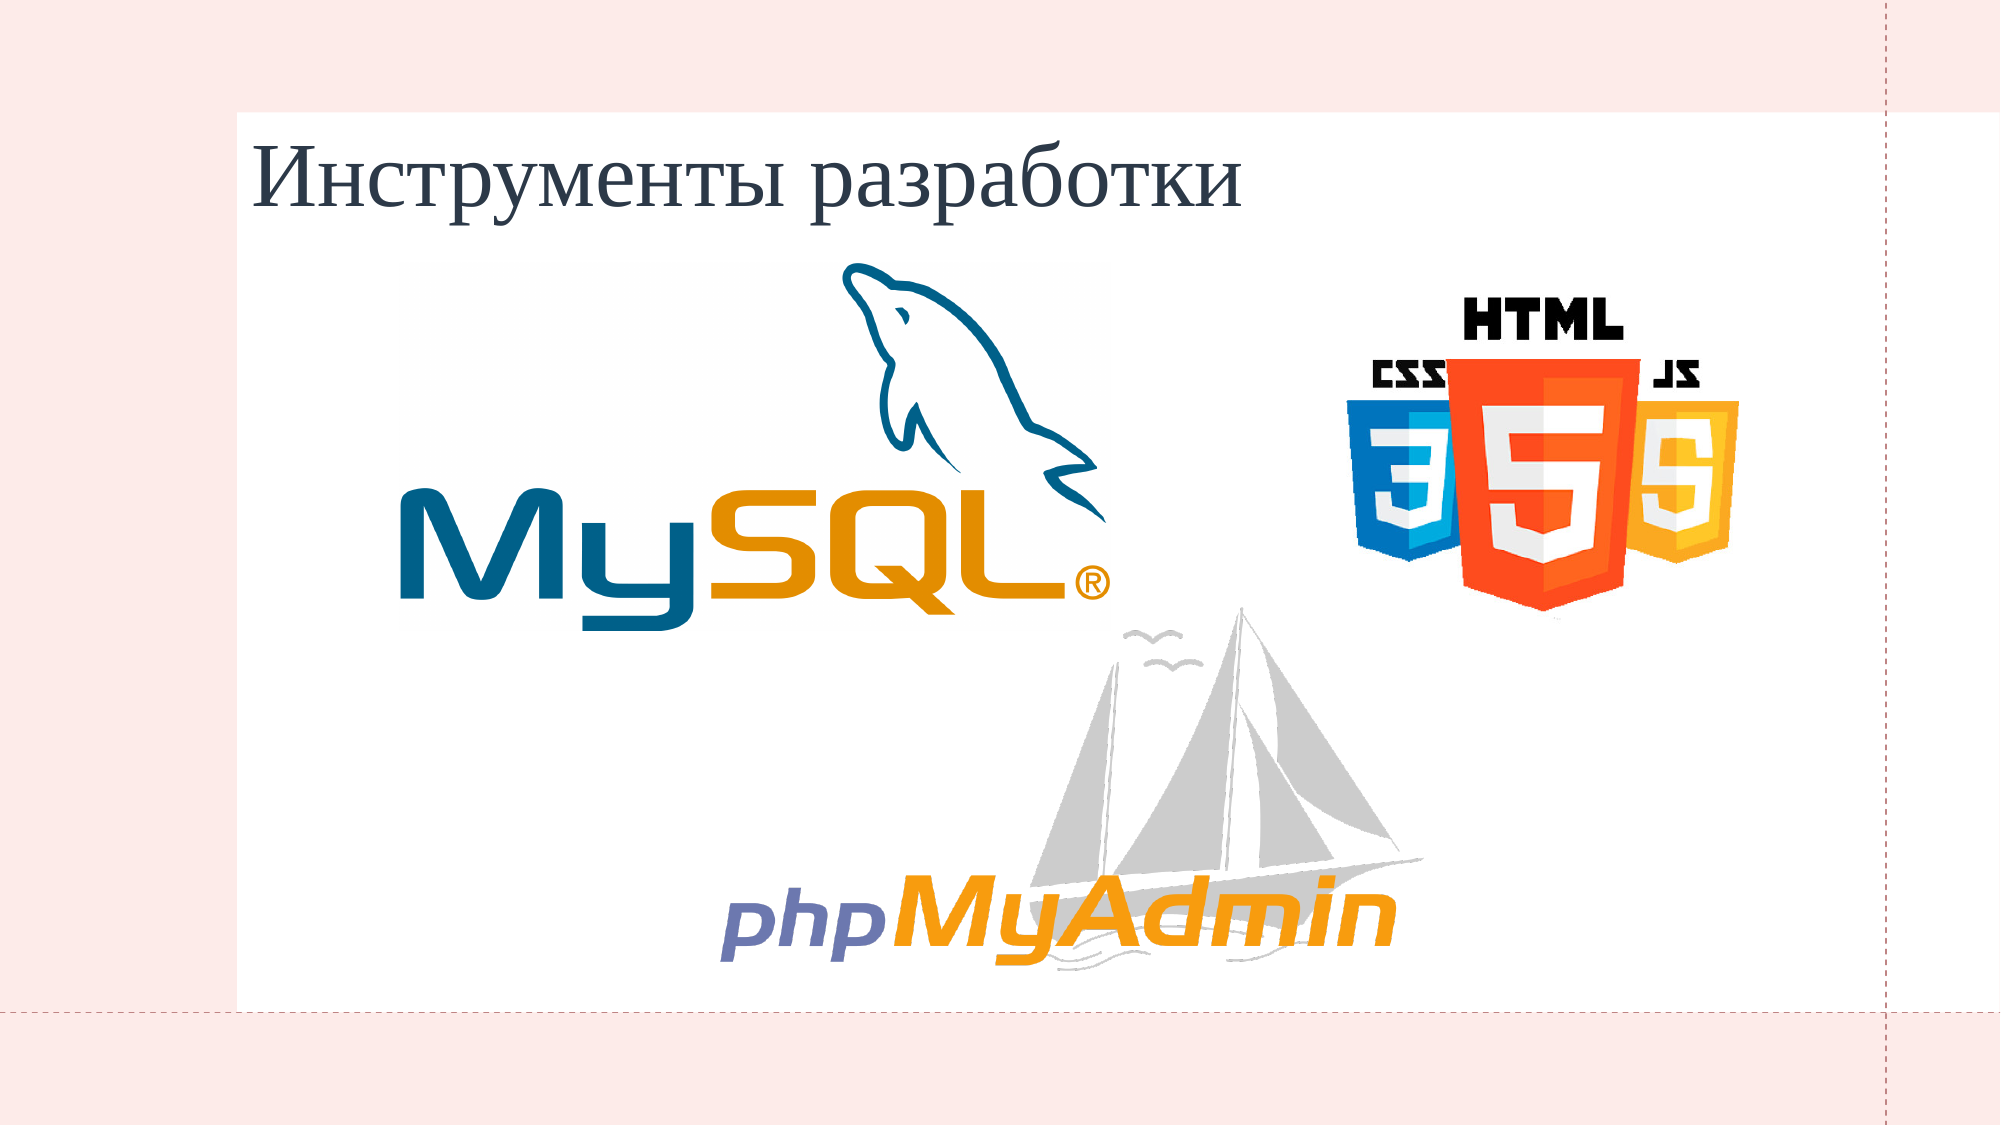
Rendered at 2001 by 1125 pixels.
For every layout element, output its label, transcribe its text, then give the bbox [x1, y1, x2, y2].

picture [399, 234, 1789, 971]
title Инструменты разработки [235, 68, 1985, 286]
